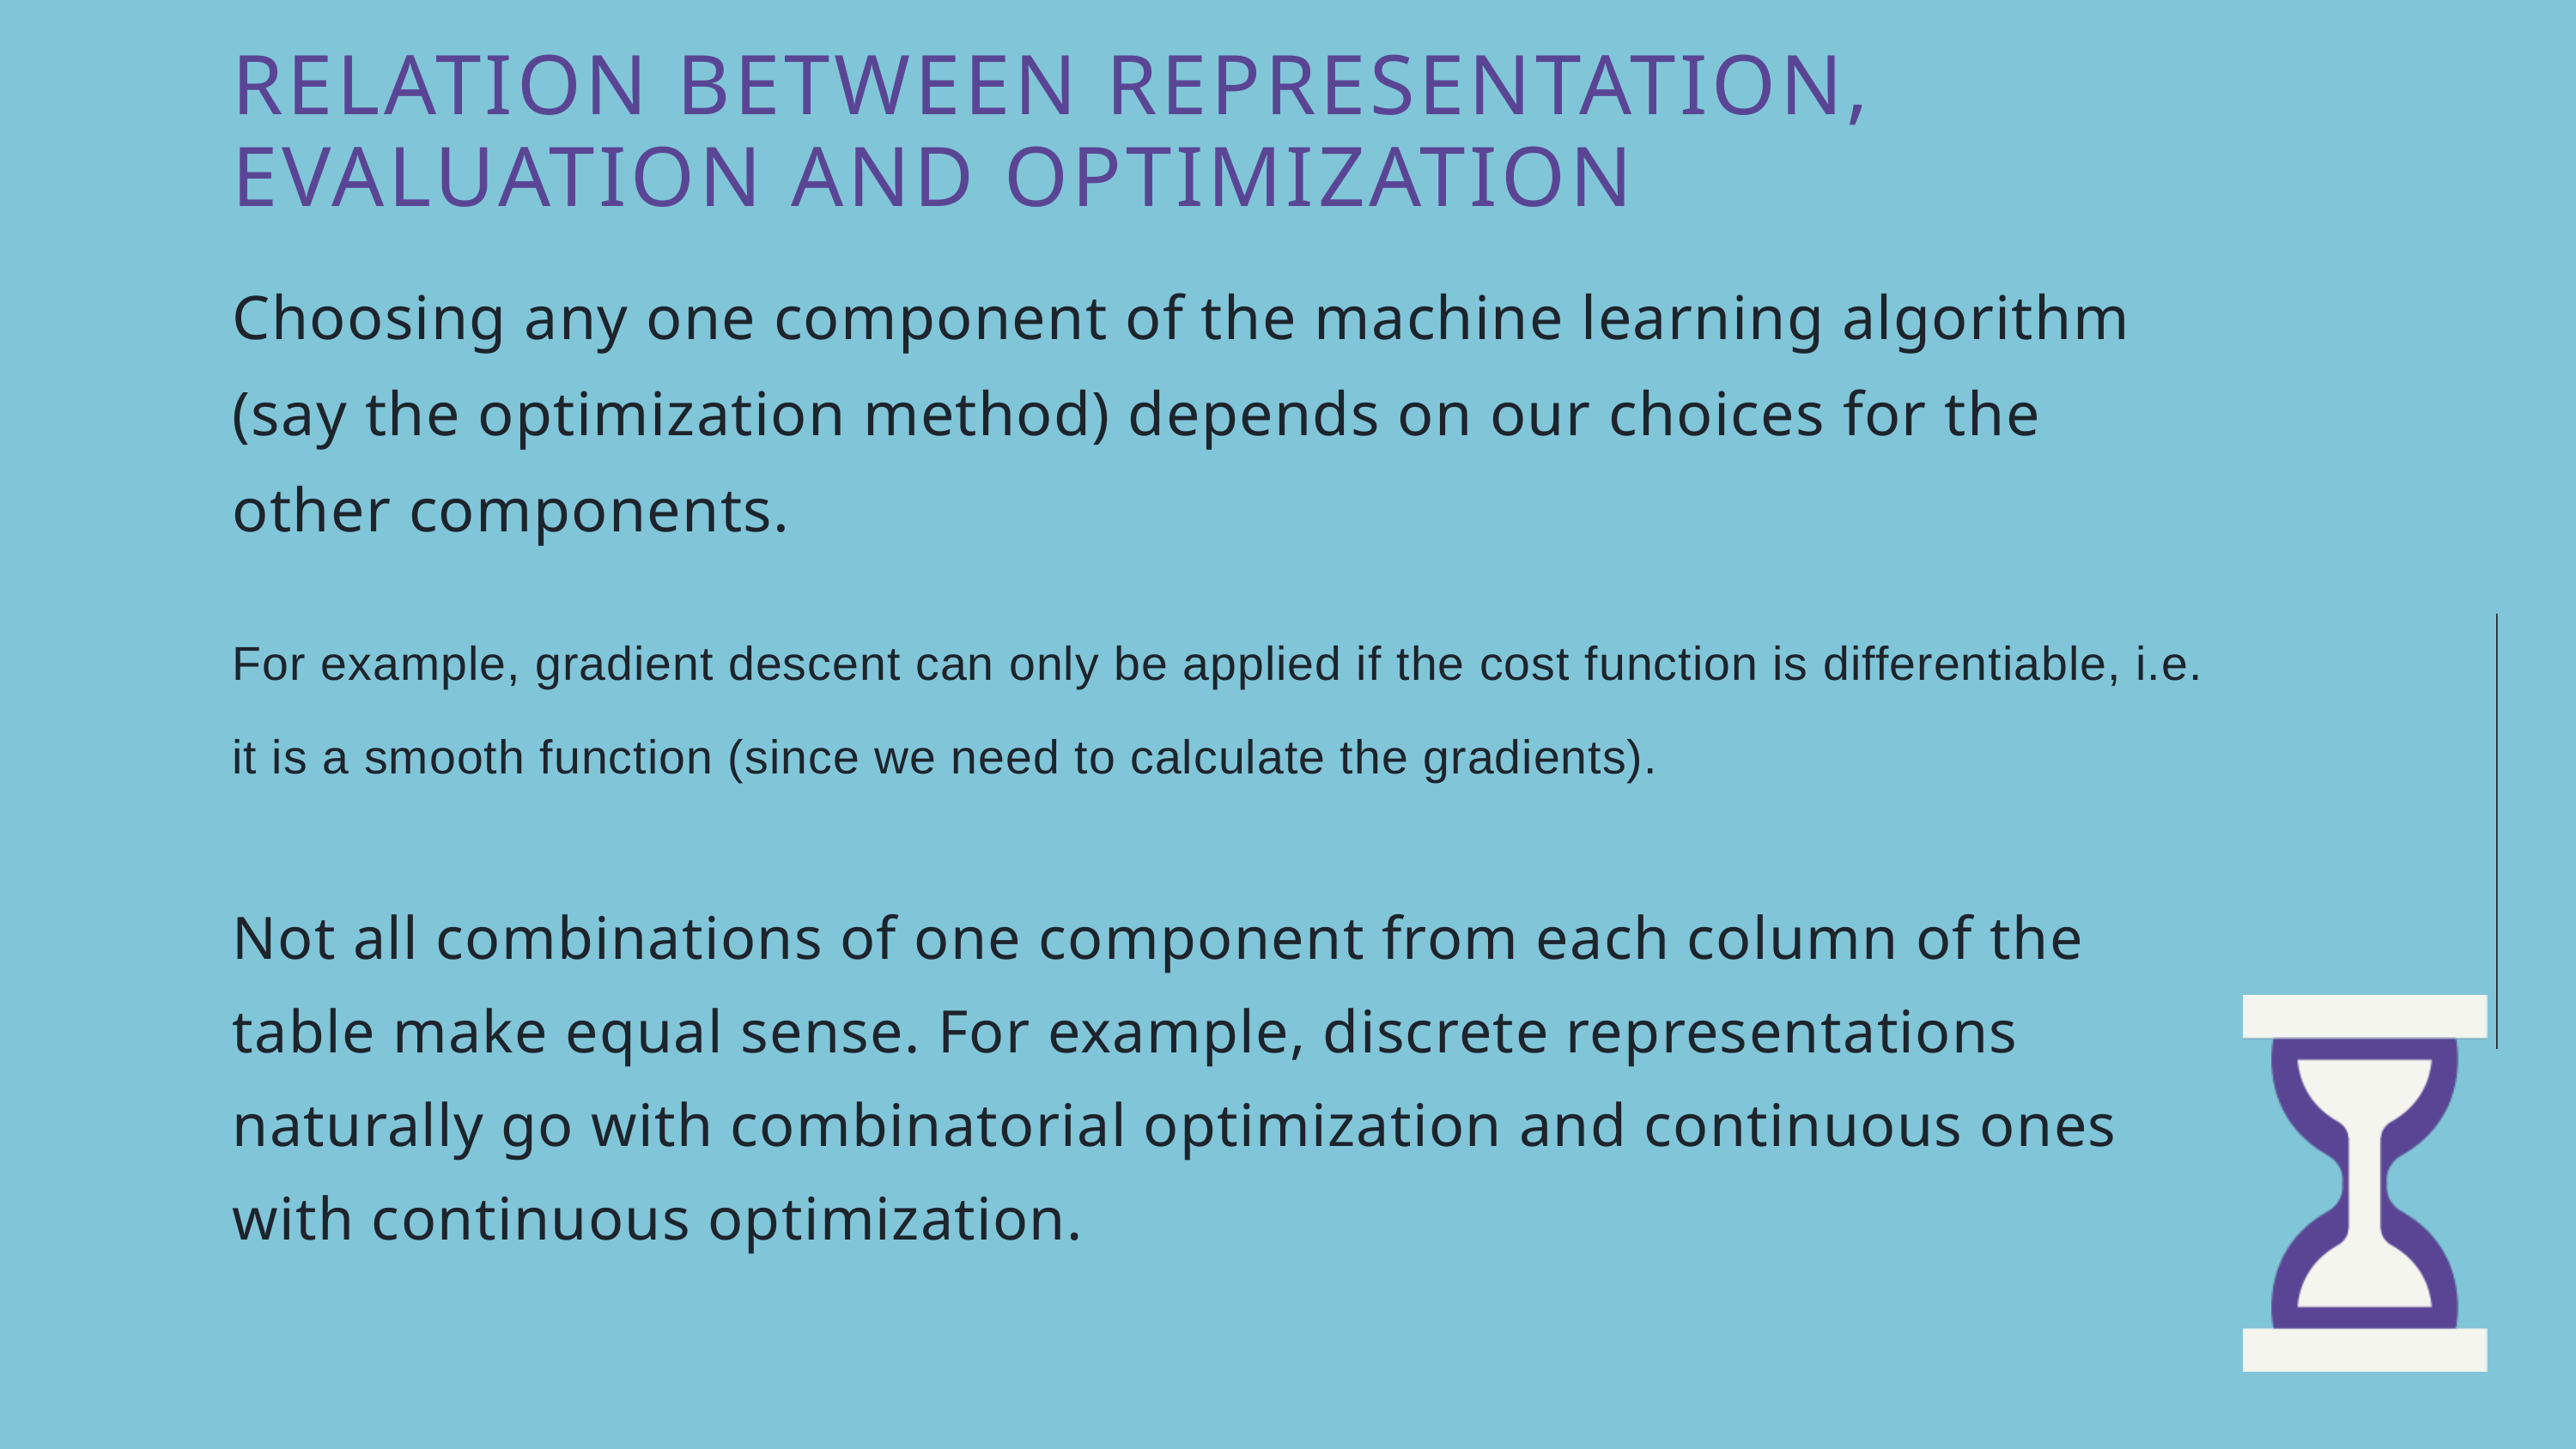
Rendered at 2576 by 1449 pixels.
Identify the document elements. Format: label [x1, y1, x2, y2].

text_box [232, 37, 2344, 1331]
picture [2242, 994, 2488, 1372]
